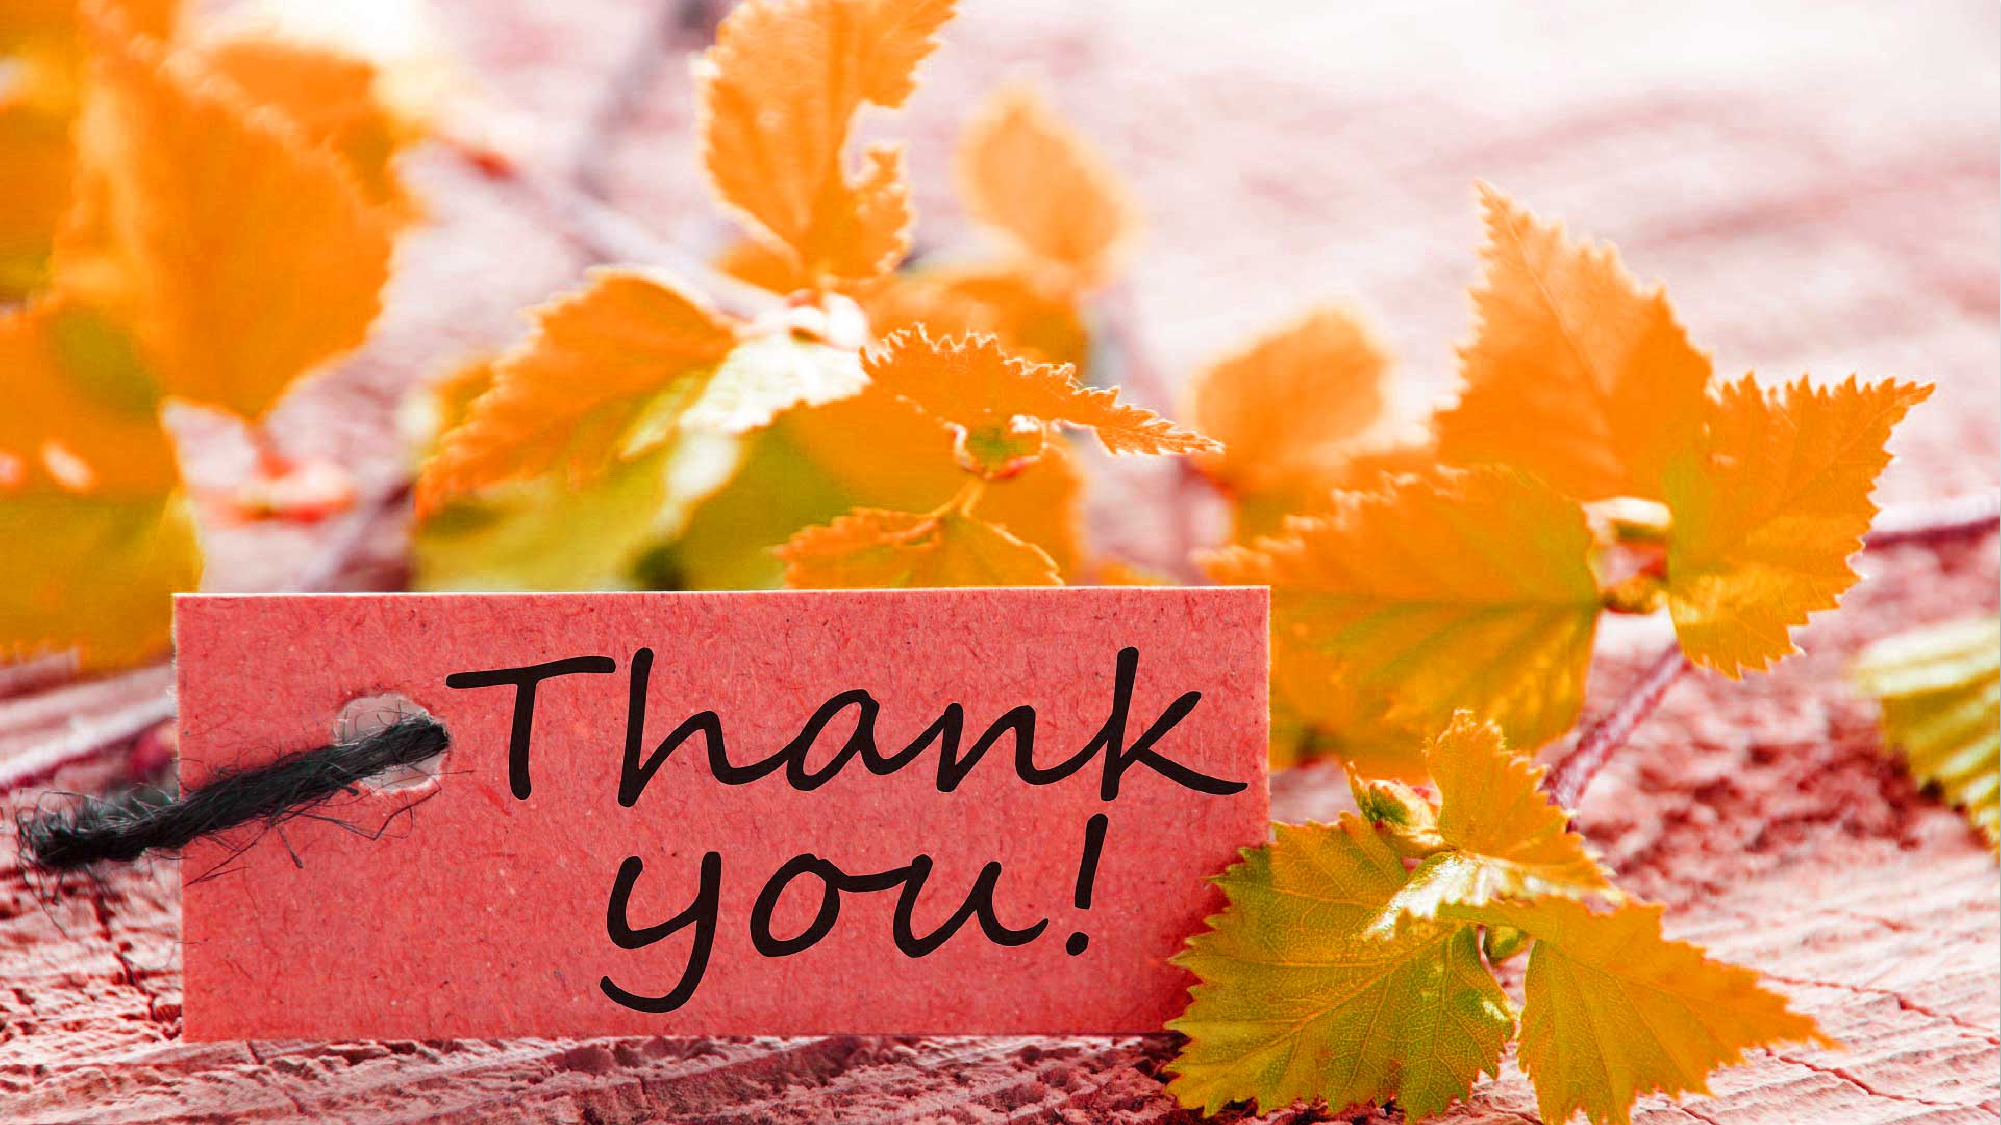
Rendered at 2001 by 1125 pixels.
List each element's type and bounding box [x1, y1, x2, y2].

list [0, 0, 2000, 1125]
